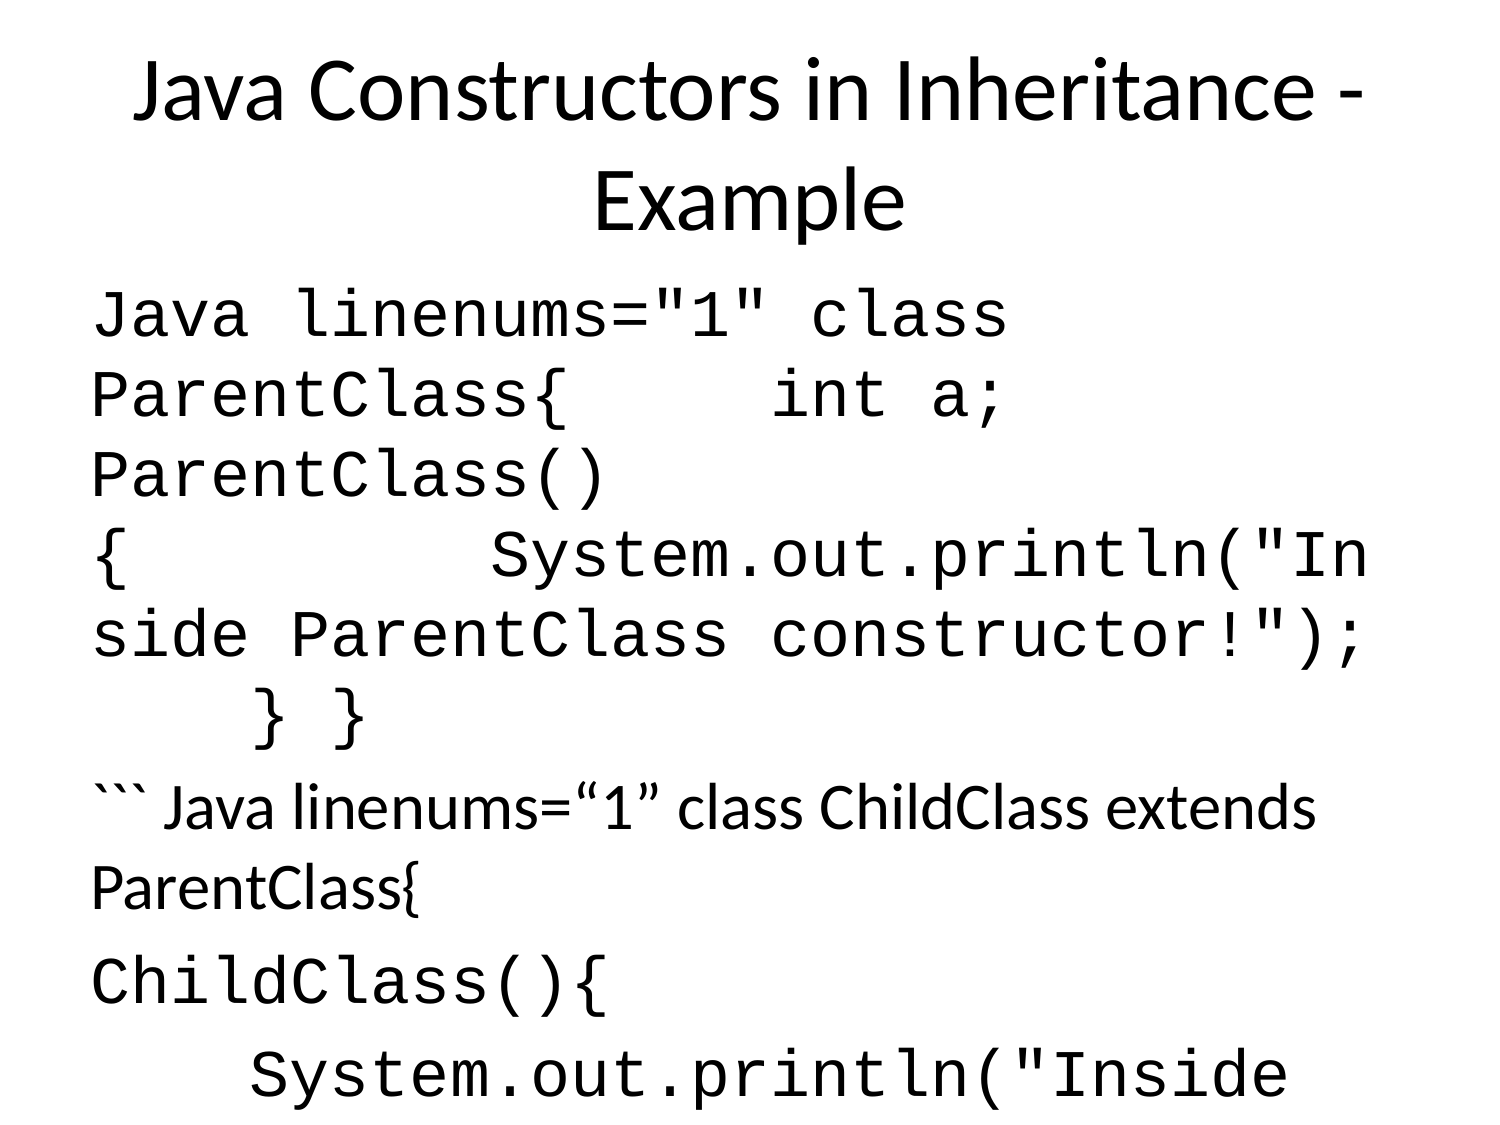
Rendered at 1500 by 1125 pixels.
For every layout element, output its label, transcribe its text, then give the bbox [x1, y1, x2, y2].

list Java linenums="1" class ParentClass{ int a; ParentClass(){ System.out.println("Inside ParentClass constructor!"); } } ``` Java linenums=“1” class ChildClass extends ParentClass{ ChildClass(){ System.out.println("Inside ChildClass constructor!!"); } } --- ## Java Constructors in Inheritance - Example ``` Java linenums="1" class ChildChildClass extends ChildClass{ ChildChildClass(){ System.out.println("Inside ChildChildClass constructor!!"); } } ``` Java linenums=“1” public class ConstructorInInheritance { public static void main(String[] args) { ChildChildClass obj = new ChildChildClass(); } } --- ## Java Constructors in Inheritance - if the parent class contains both default and parameterized constructor, - then only the default constructor called automatically - by the child class constructor --- ## Java Constructors in Inheritance - Example ``` Java linenums="1" class ParentClass{ int a; ParentClass(int a){ System.out.println("Inside ParentClass parameterized constructor!"); this.a = a; } ParentClass(){ System.out.println("Inside ParentClass default constructor!"); } } [75, 262, 1425, 1005]
title Java Constructors in Inheritance - Example [75, 45, 1425, 233]
